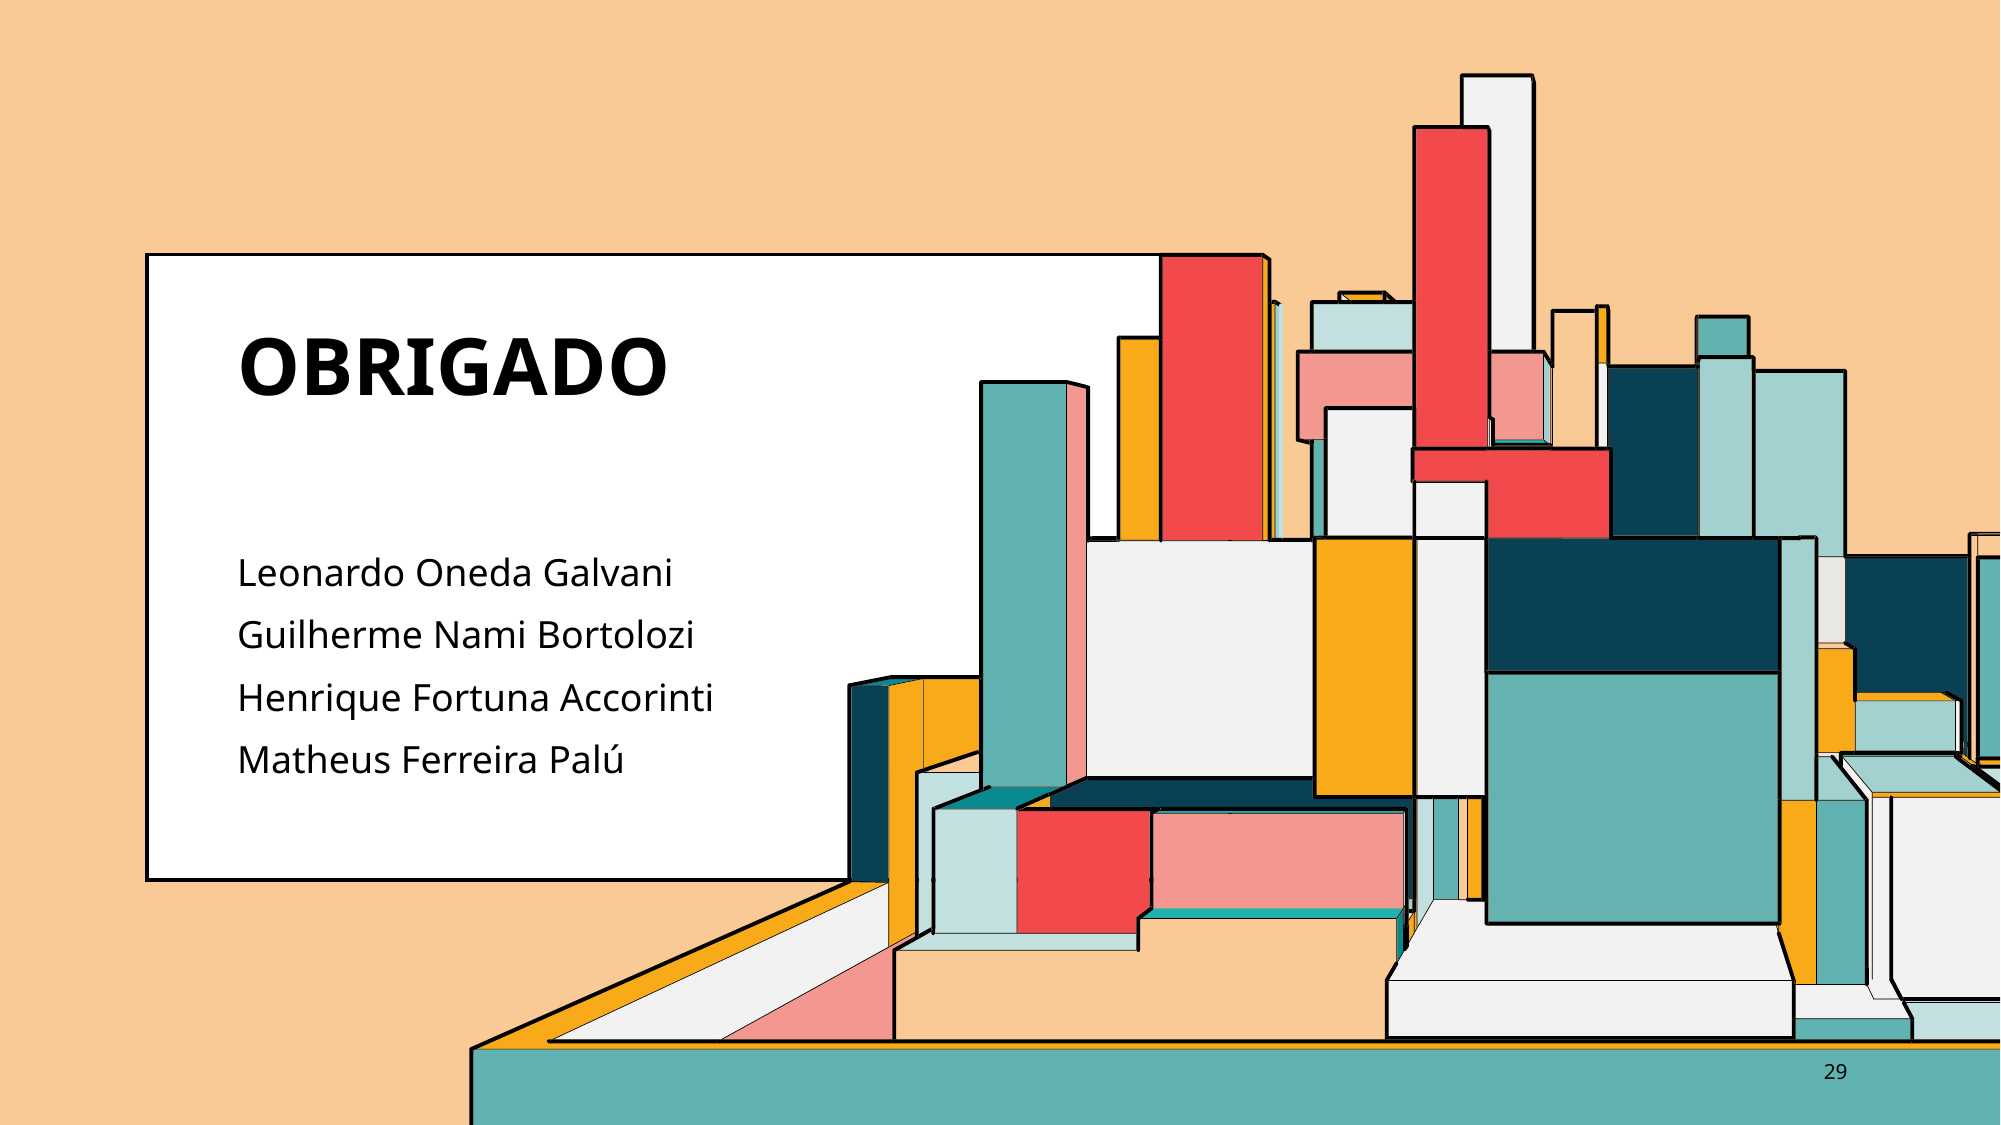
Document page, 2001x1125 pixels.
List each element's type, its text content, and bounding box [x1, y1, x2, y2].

title OBRIGADO [221, 288, 929, 506]
slide_number 29 [1412, 1042, 1863, 1103]
list Leonardo Oneda Galvani Guilherme Nami Bortolozi Henrique Fortuna Accorinti Matheus Ferreira Palú [221, 523, 797, 819]
